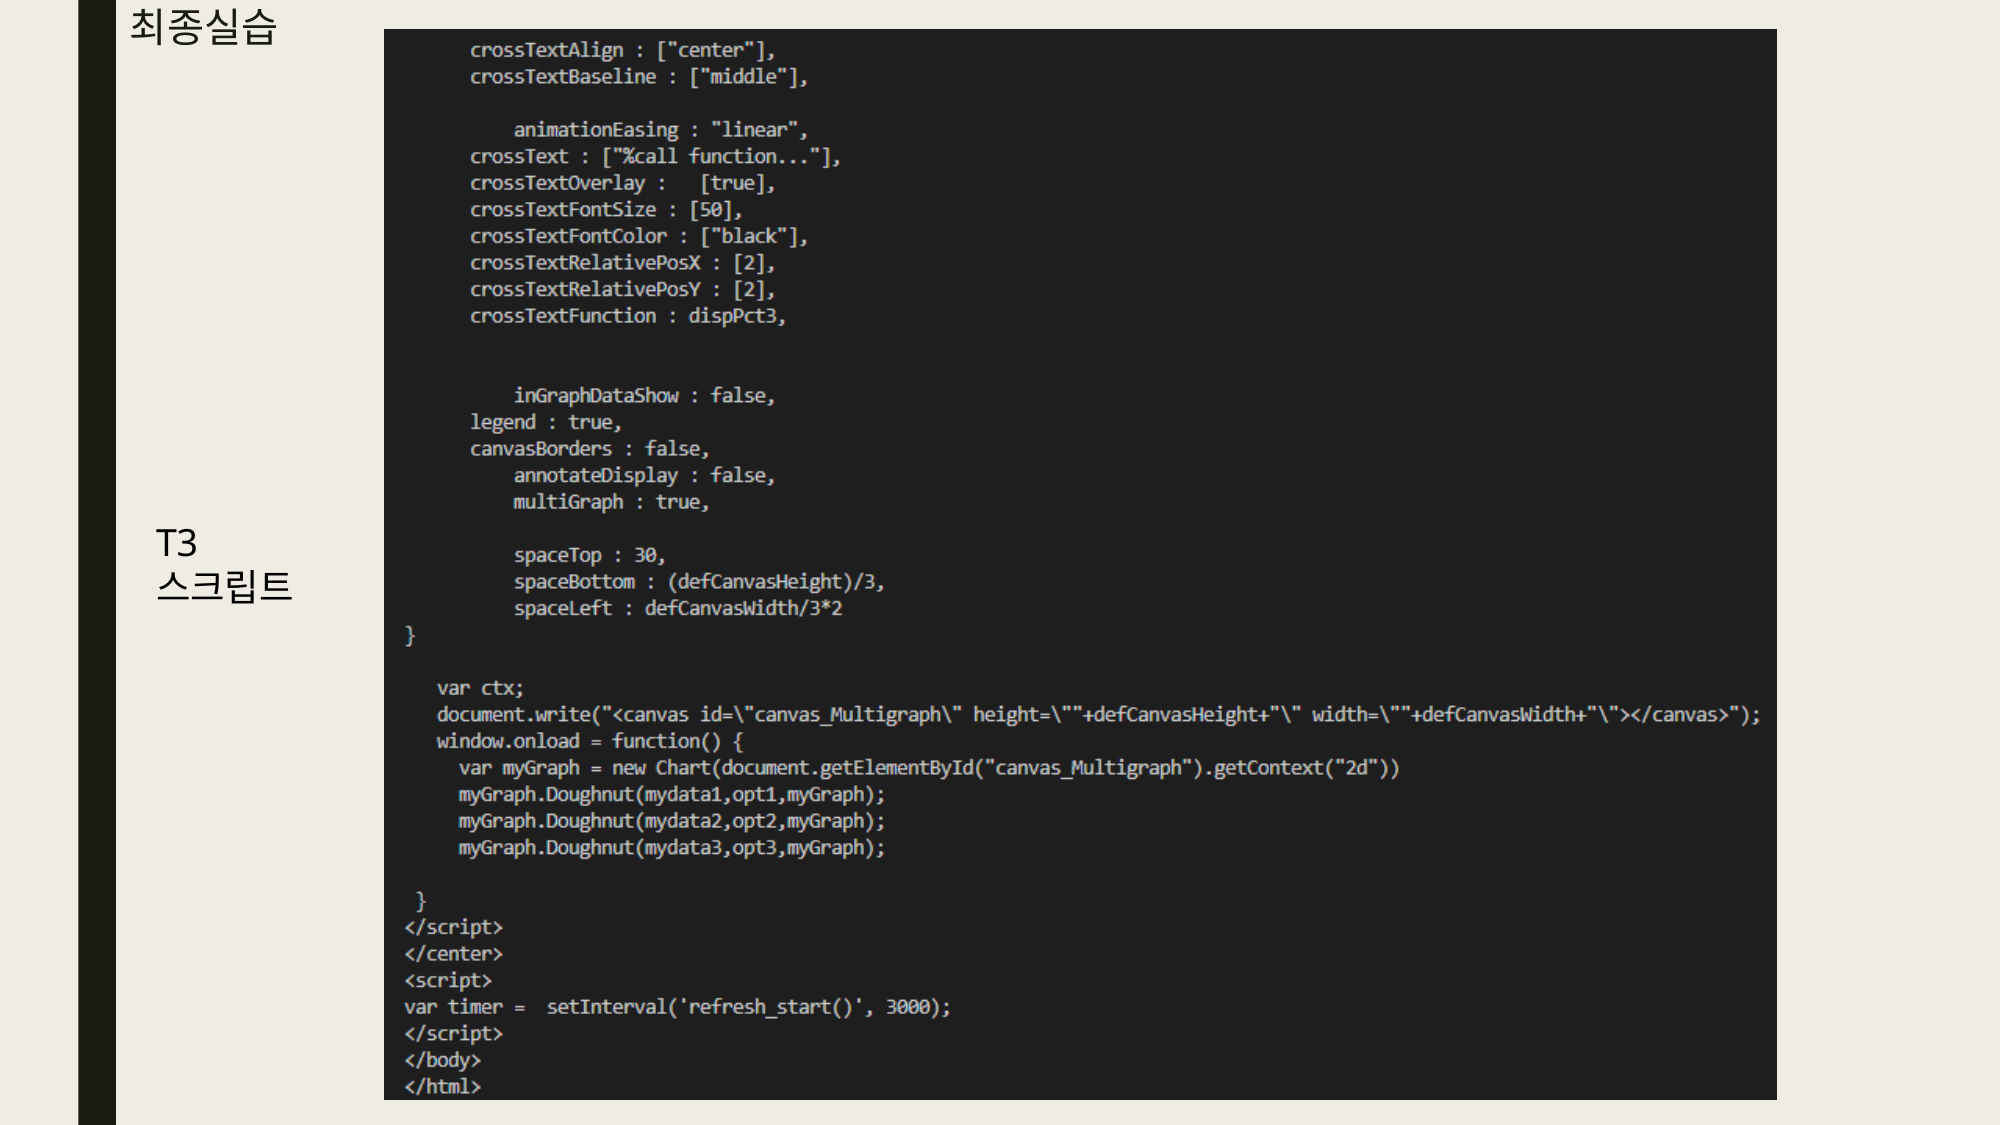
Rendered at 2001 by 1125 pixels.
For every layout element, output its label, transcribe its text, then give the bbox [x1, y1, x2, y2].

text_box T3 스크립트 [141, 511, 358, 617]
title 최종실습 [115, 0, 1691, 59]
picture [383, 29, 1777, 1100]
